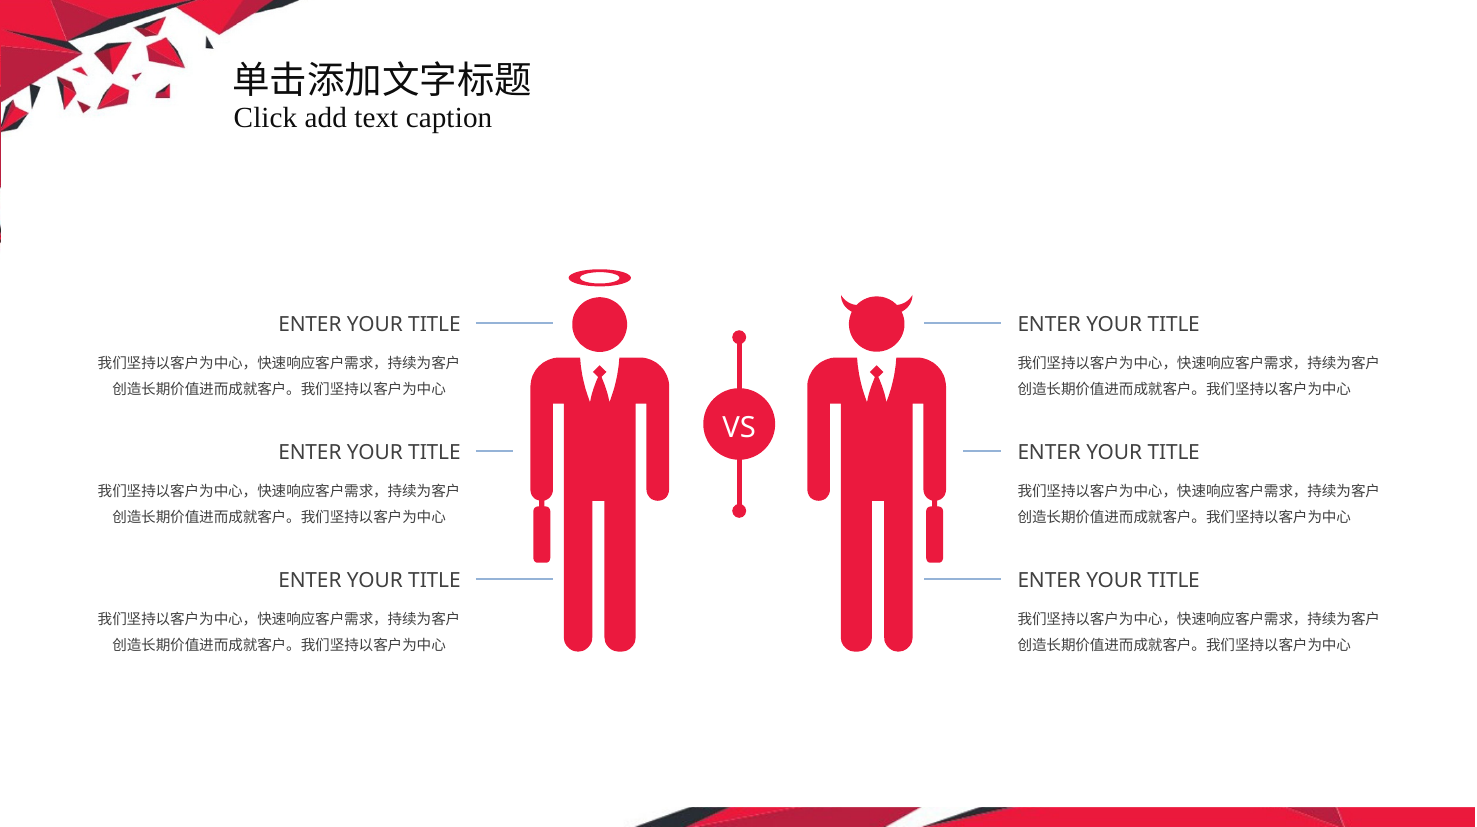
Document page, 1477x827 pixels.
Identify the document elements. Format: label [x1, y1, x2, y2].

text_box [807, 294, 947, 321]
text_box [530, 588, 670, 652]
text_box [703, 336, 776, 511]
text_box [82, 290, 476, 659]
text_box [807, 588, 947, 652]
text_box [530, 269, 670, 321]
text_box [1002, 290, 1396, 659]
text_box [480, 323, 997, 580]
text_box [214, 107, 1477, 808]
picture [0, 0, 1475, 827]
